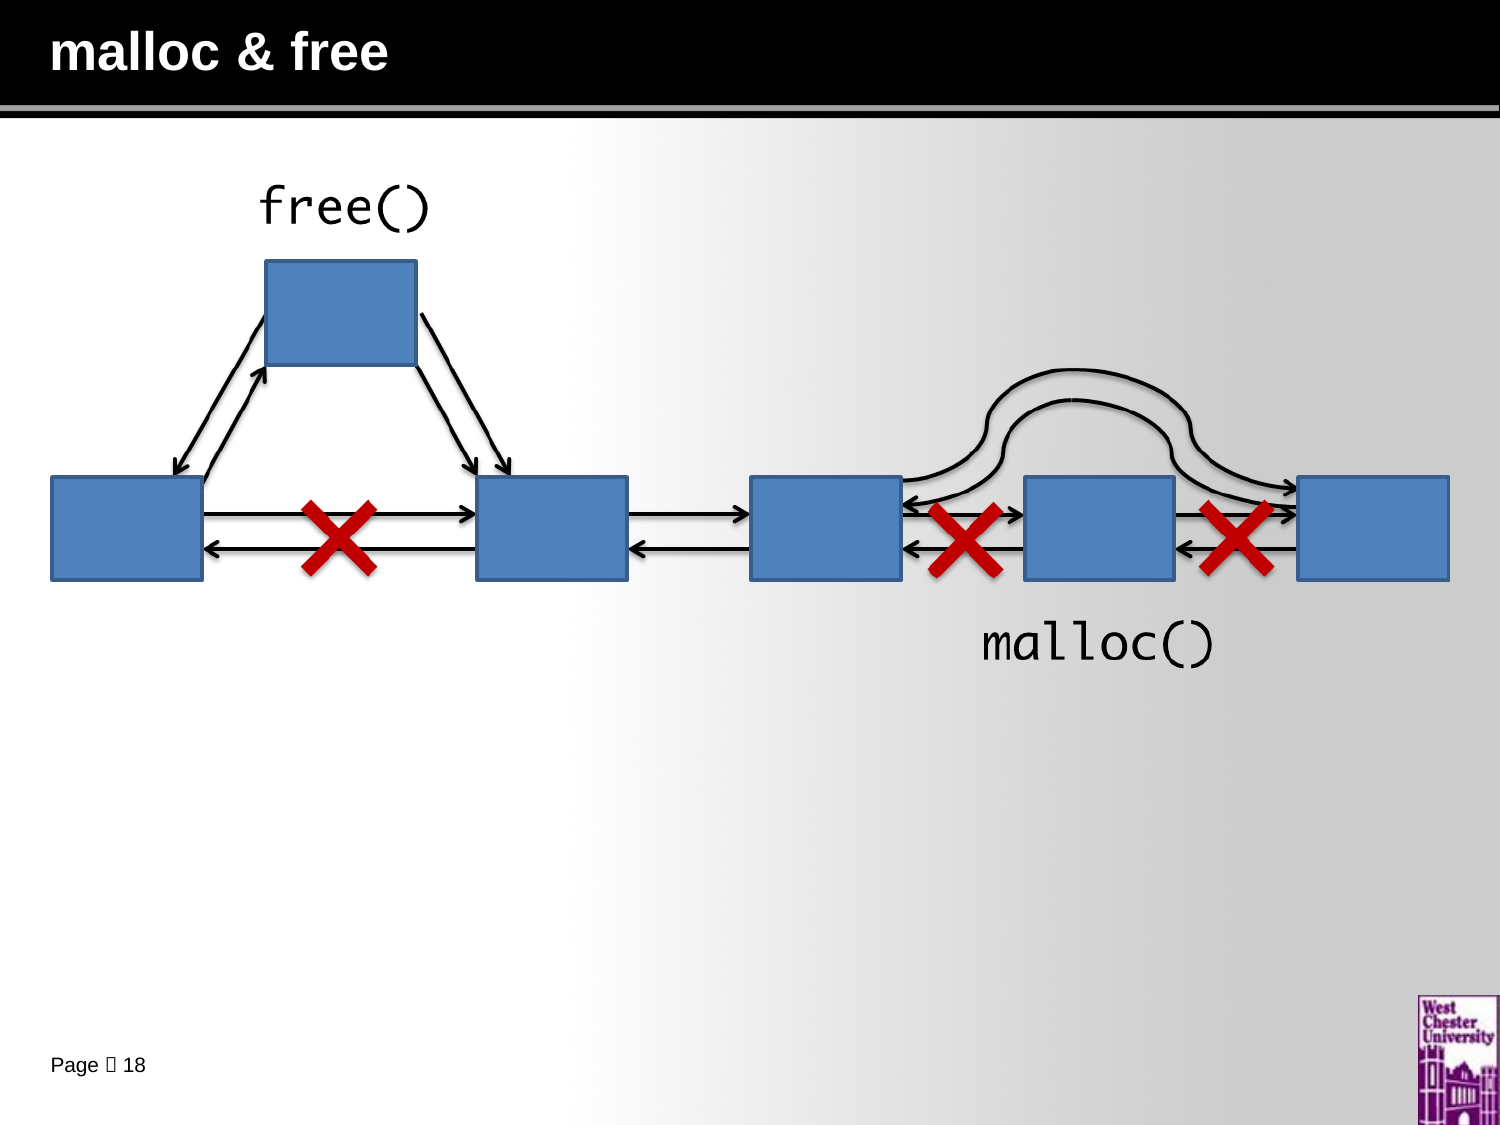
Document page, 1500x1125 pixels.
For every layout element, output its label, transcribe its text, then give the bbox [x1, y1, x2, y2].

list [50, 161, 1450, 701]
picture [0, 0, 1500, 1125]
title malloc & free [49, 16, 1447, 123]
